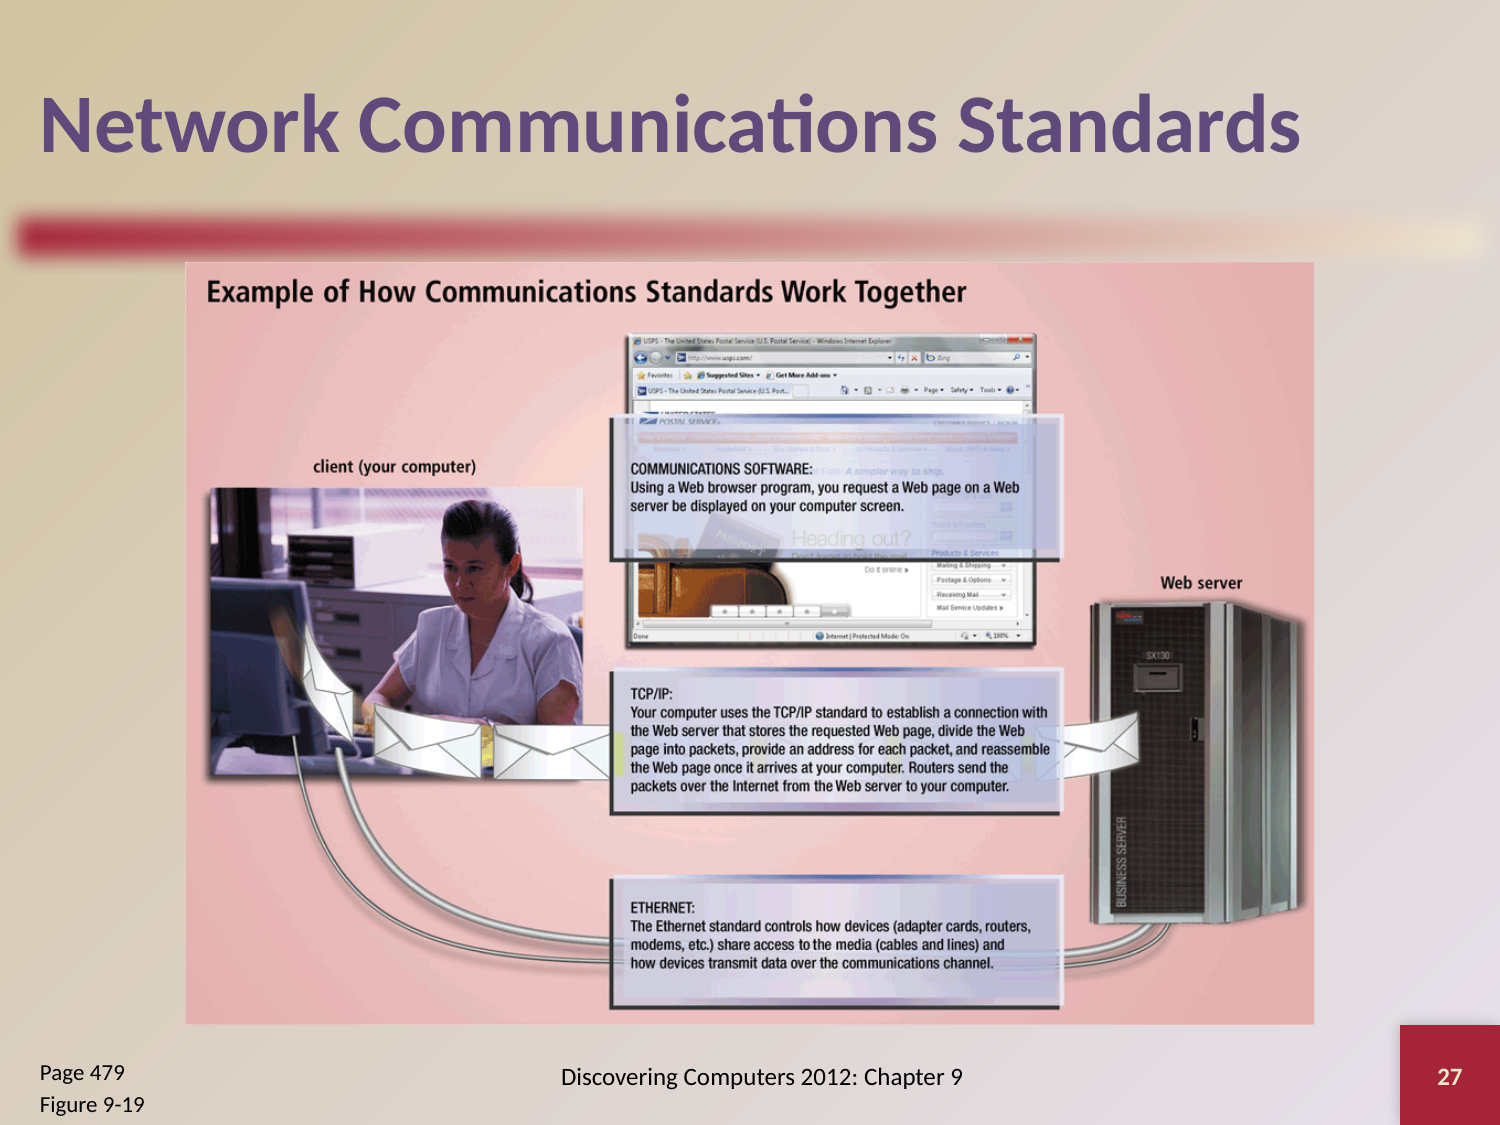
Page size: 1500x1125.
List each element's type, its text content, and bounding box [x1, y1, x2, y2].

list Page 479 Figure 9-19 [24, 1050, 300, 1125]
title Network Communications Standards [24, 24, 1475, 213]
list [185, 262, 1315, 1026]
slide_number 27 [1400, 1025, 1500, 1125]
footer Discovering Computers 2012: Chapter 9 [450, 1037, 1075, 1113]
